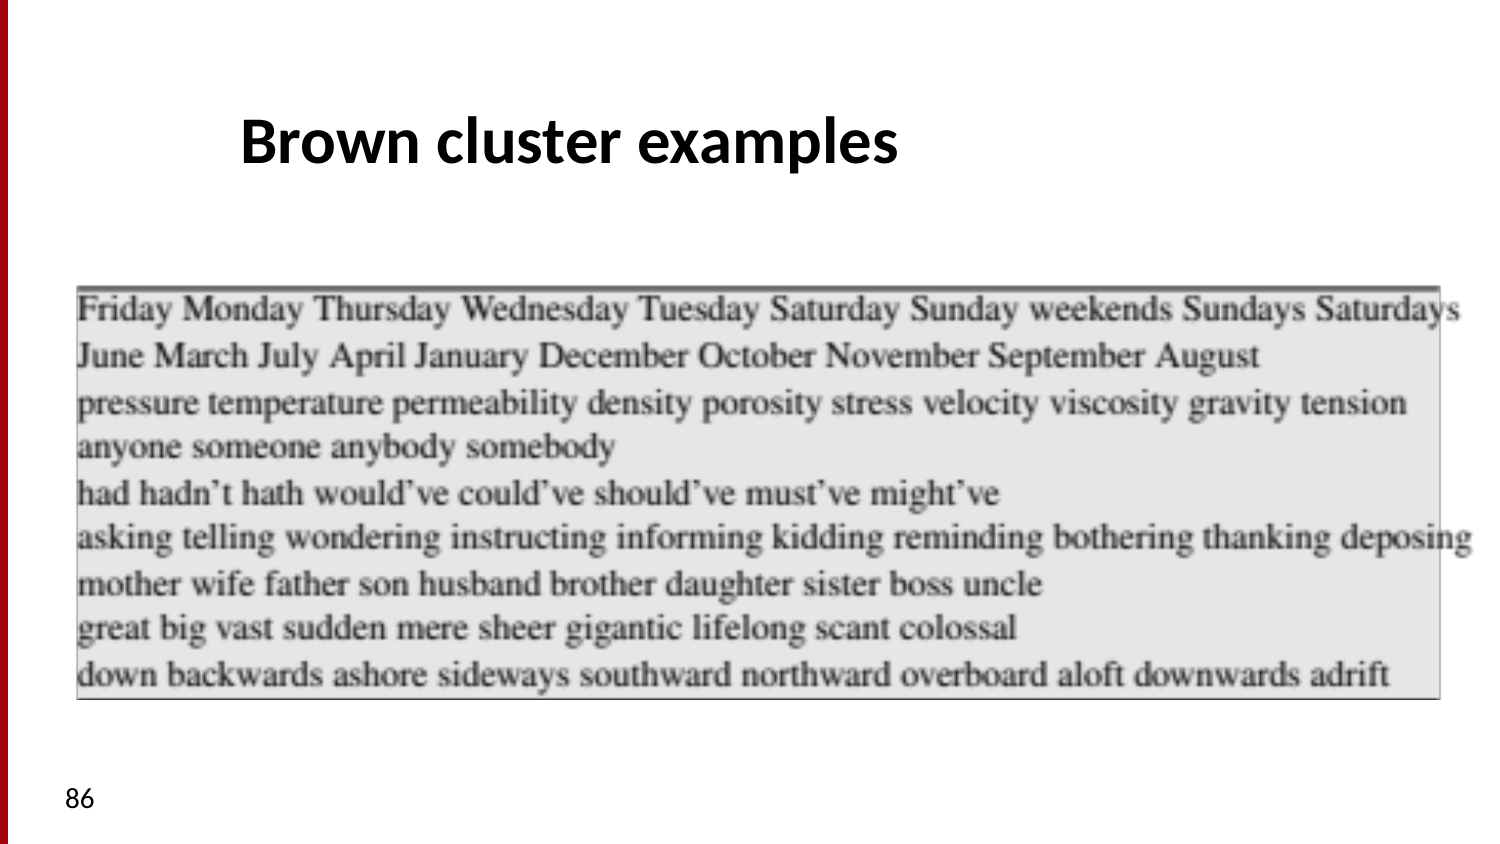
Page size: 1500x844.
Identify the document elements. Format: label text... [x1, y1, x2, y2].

slide_number 86 [49, 771, 376, 829]
title Brown cluster examples [225, 62, 1450, 185]
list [74, 284, 1475, 700]
